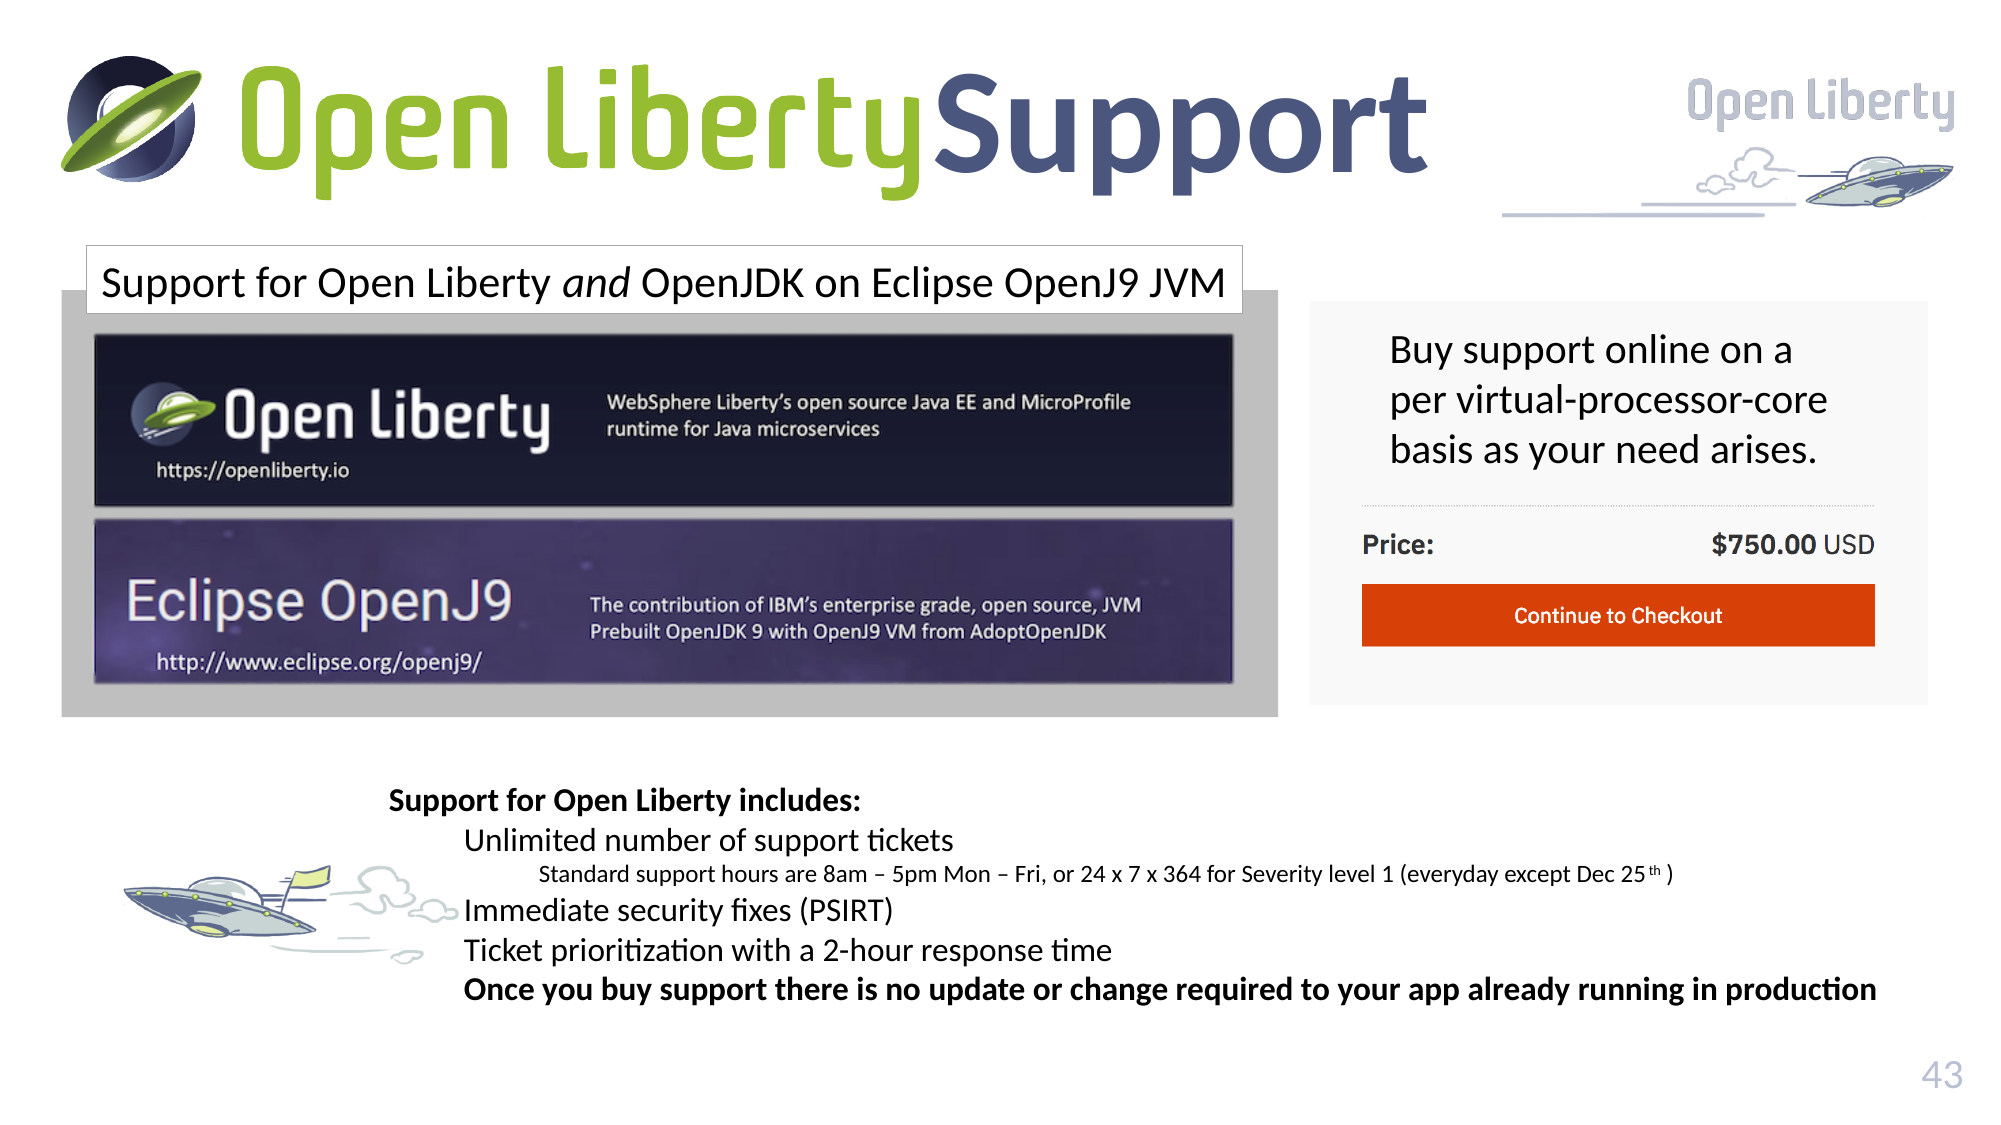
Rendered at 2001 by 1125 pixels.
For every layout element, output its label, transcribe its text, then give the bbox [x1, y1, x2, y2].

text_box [61, 244, 1279, 718]
picture [1470, 73, 2001, 237]
text_box Buy support online on a per virtual-processor-core basis as your need arises. [1374, 313, 1863, 479]
picture [92, 798, 515, 1037]
picture [1309, 498, 1929, 714]
text_box Support [918, 15, 1596, 203]
text_box [1307, 299, 1930, 501]
picture [61, 55, 919, 201]
text_box Support for Open Liberty includes: Unlimited number of support tickets Standard support hours are 8am – 5pm Mon – Fri, or 24 x 7 x 364 for Severity level 1 (everyday except Dec 25th ) Immediate security fixes (PSIRT) Ticket prioritization with a 2-hour response time Once you buy support there is no update or change required to your app already running in production [374, 770, 1918, 1015]
